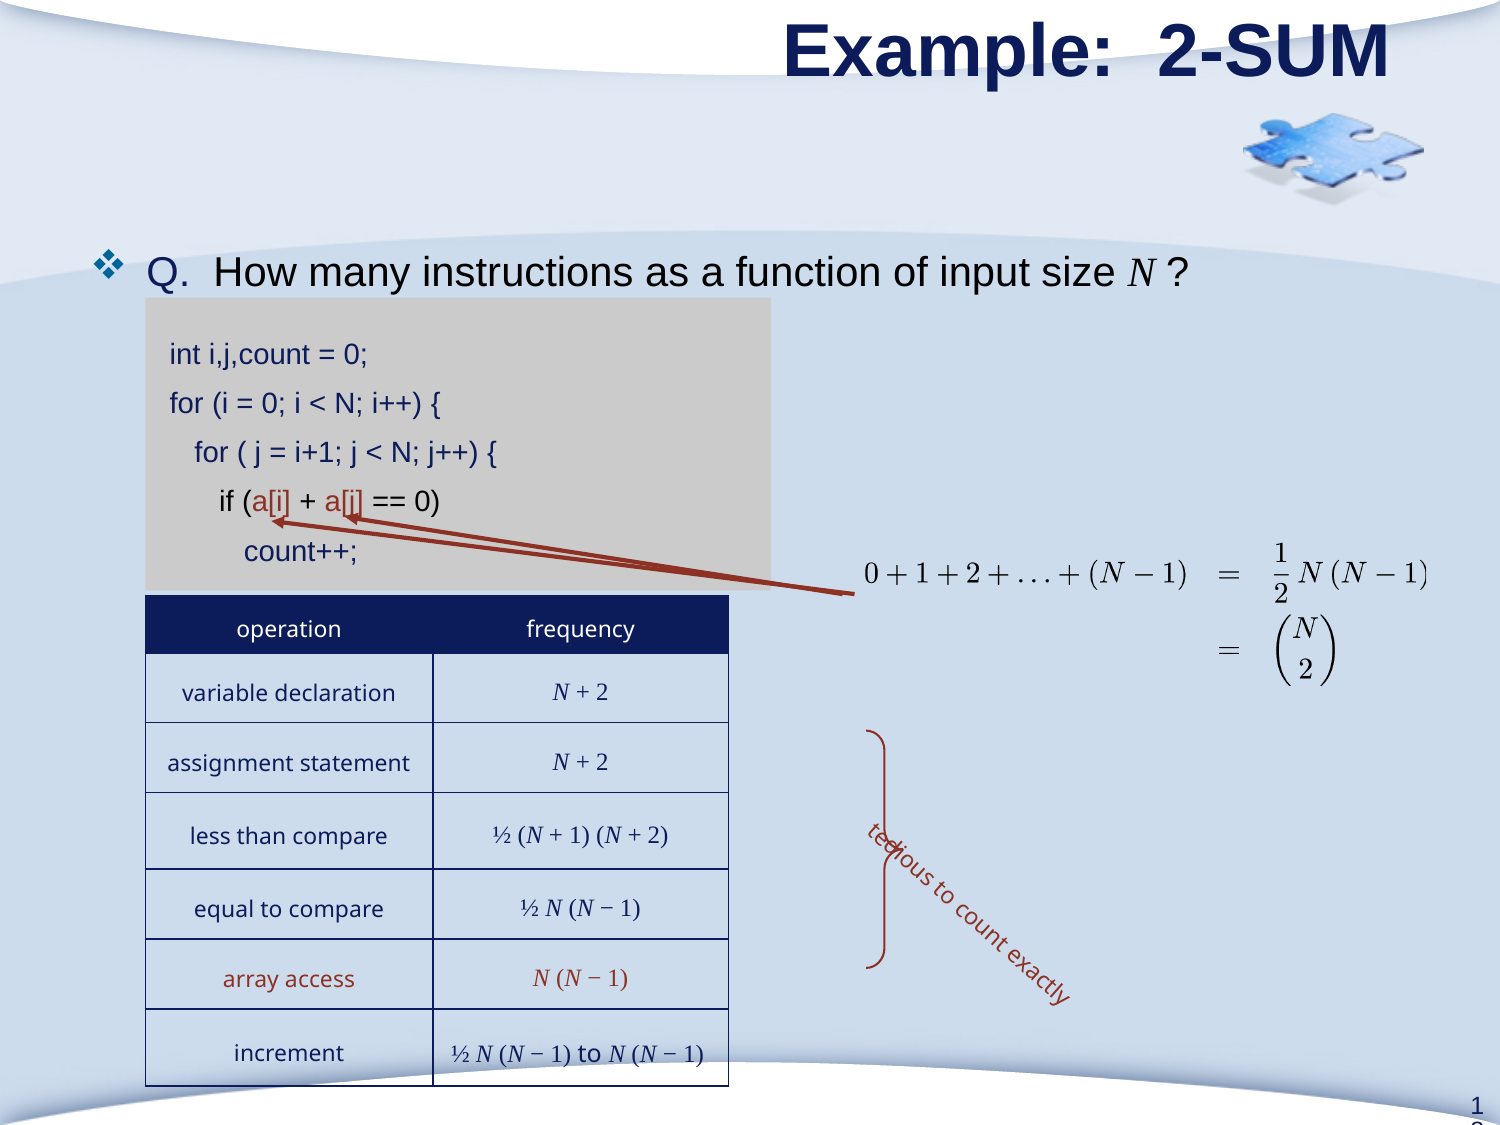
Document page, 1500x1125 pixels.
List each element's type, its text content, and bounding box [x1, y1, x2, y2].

picture [146, 1078, 377, 1085]
text_box int i,j,count = 0; for (i = 0; i < N; i++) { for ( j = i+1; j < N; j++) { if (a[i] + a[j] == 0) count++; [145, 297, 771, 591]
picture [0, 1, 1500, 1125]
slide_number 18 [1455, 1082, 1491, 1115]
list Q. How many instructions as a function of input size N ? [75, 237, 1425, 1038]
title Example: 2-Sum [93, 0, 1407, 94]
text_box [271, 516, 1427, 687]
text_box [145, 595, 1066, 1078]
